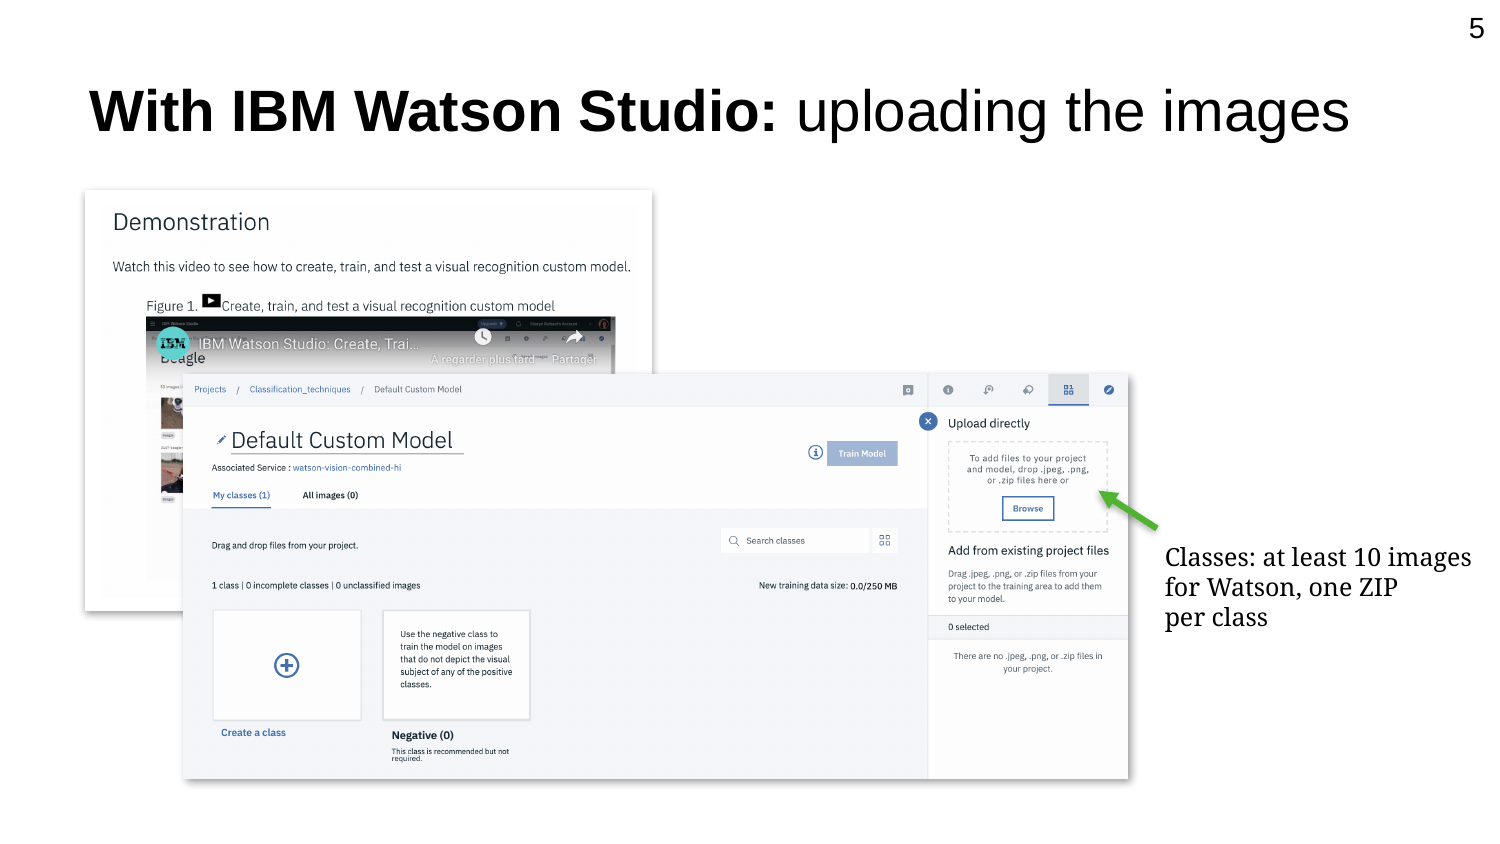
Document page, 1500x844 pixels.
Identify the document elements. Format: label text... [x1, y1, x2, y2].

text_box Classes: at least 10 images for Watson, one ZIP per class [1137, 534, 1488, 660]
title With IBM Watson Studio: uploading the images [75, 65, 1475, 188]
picture [182, 374, 1128, 779]
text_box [1098, 490, 1158, 529]
slide_number 5 [1325, 2, 1500, 43]
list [99, 204, 638, 598]
